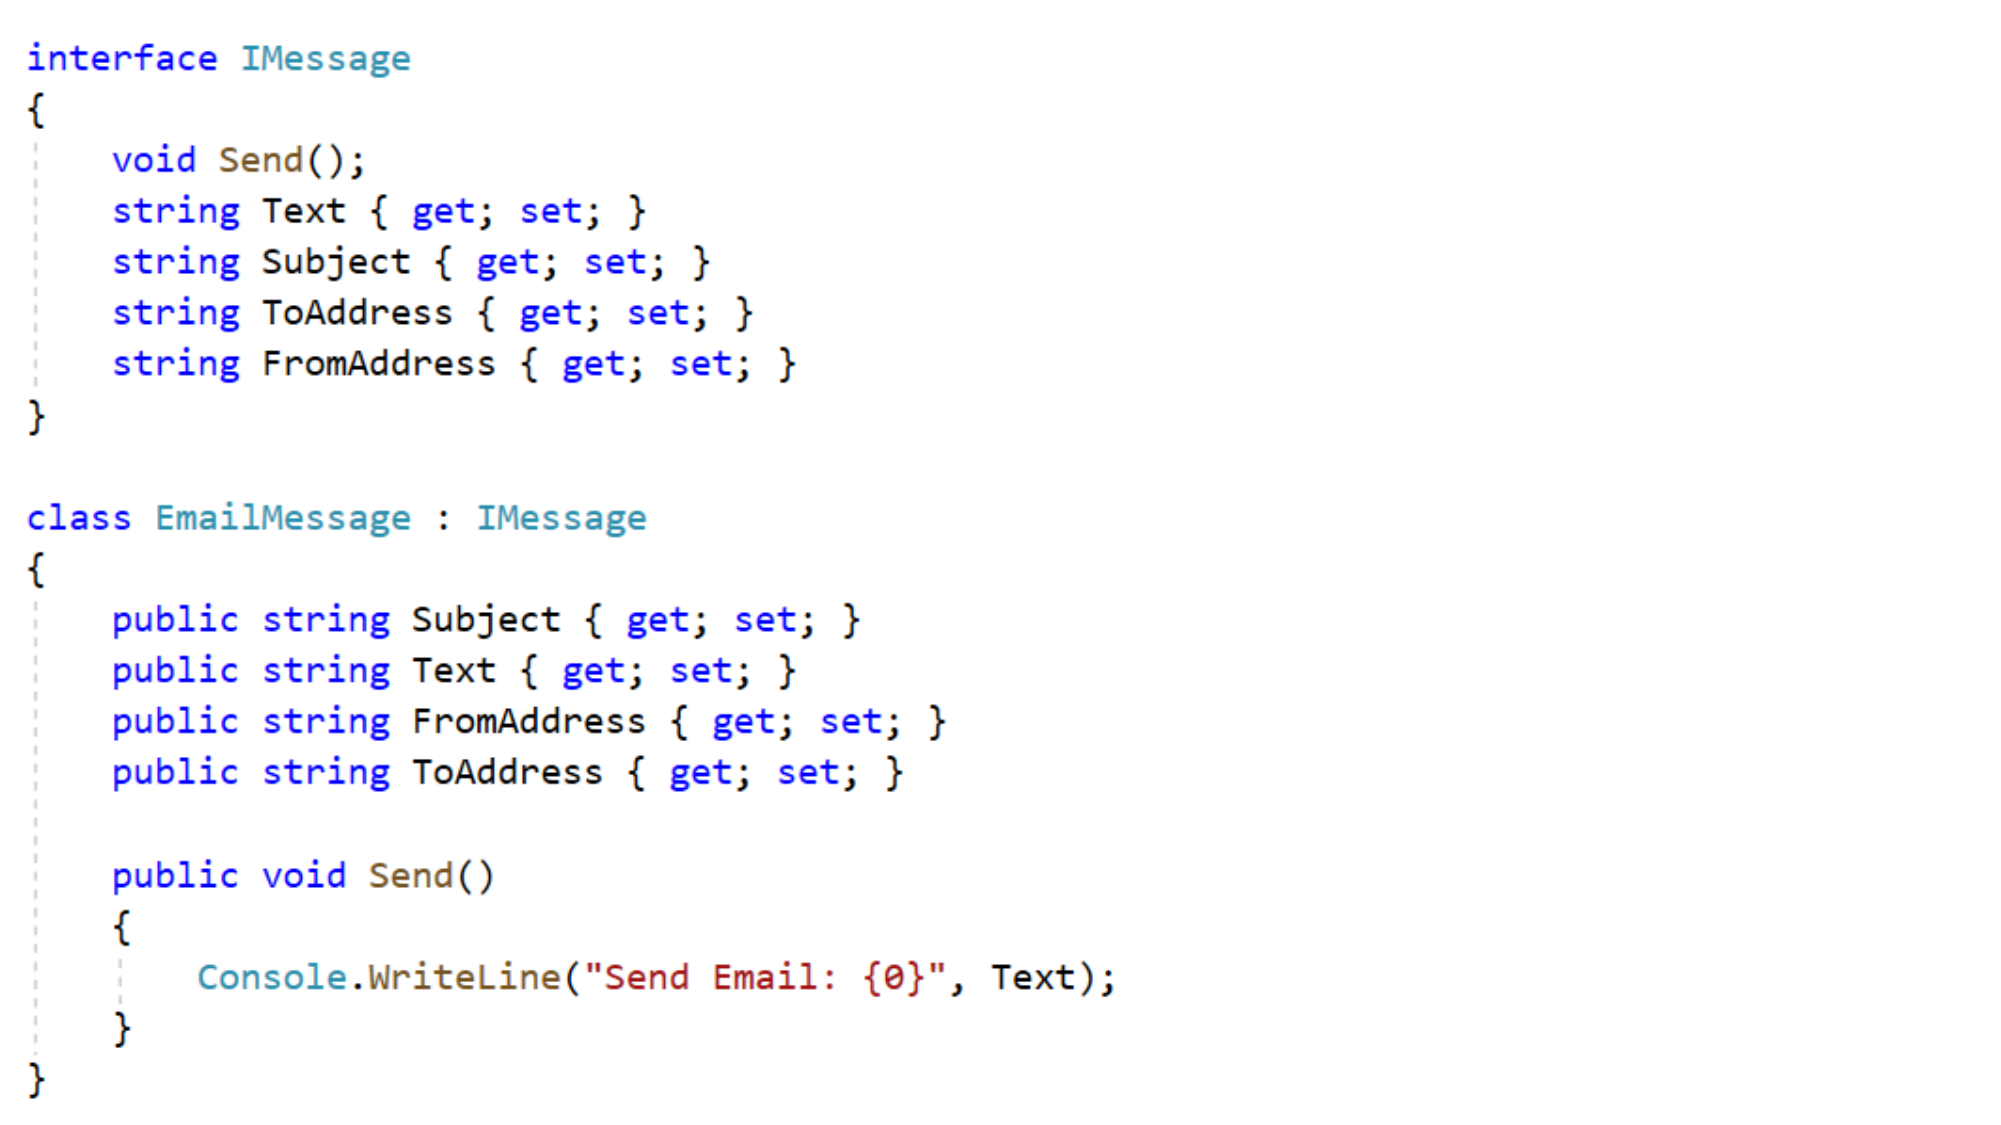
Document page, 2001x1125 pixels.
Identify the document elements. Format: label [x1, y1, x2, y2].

picture [0, 0, 1155, 1112]
